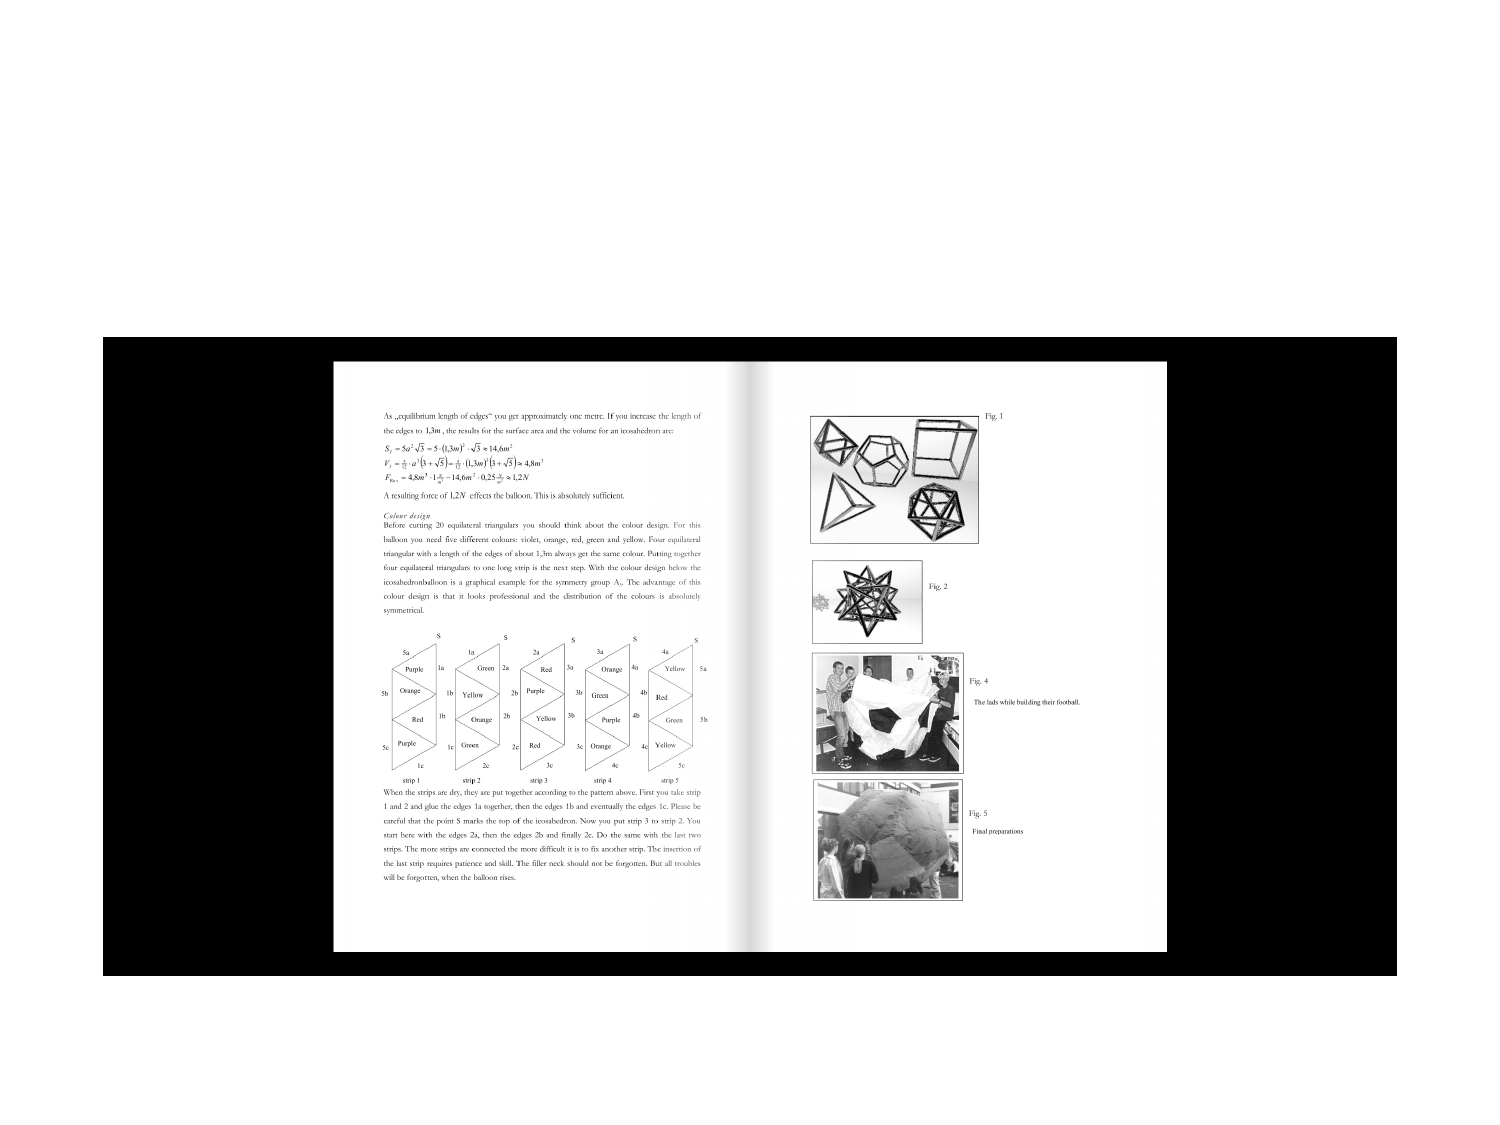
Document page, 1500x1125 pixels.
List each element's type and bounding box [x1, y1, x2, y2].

list [103, 337, 1397, 976]
